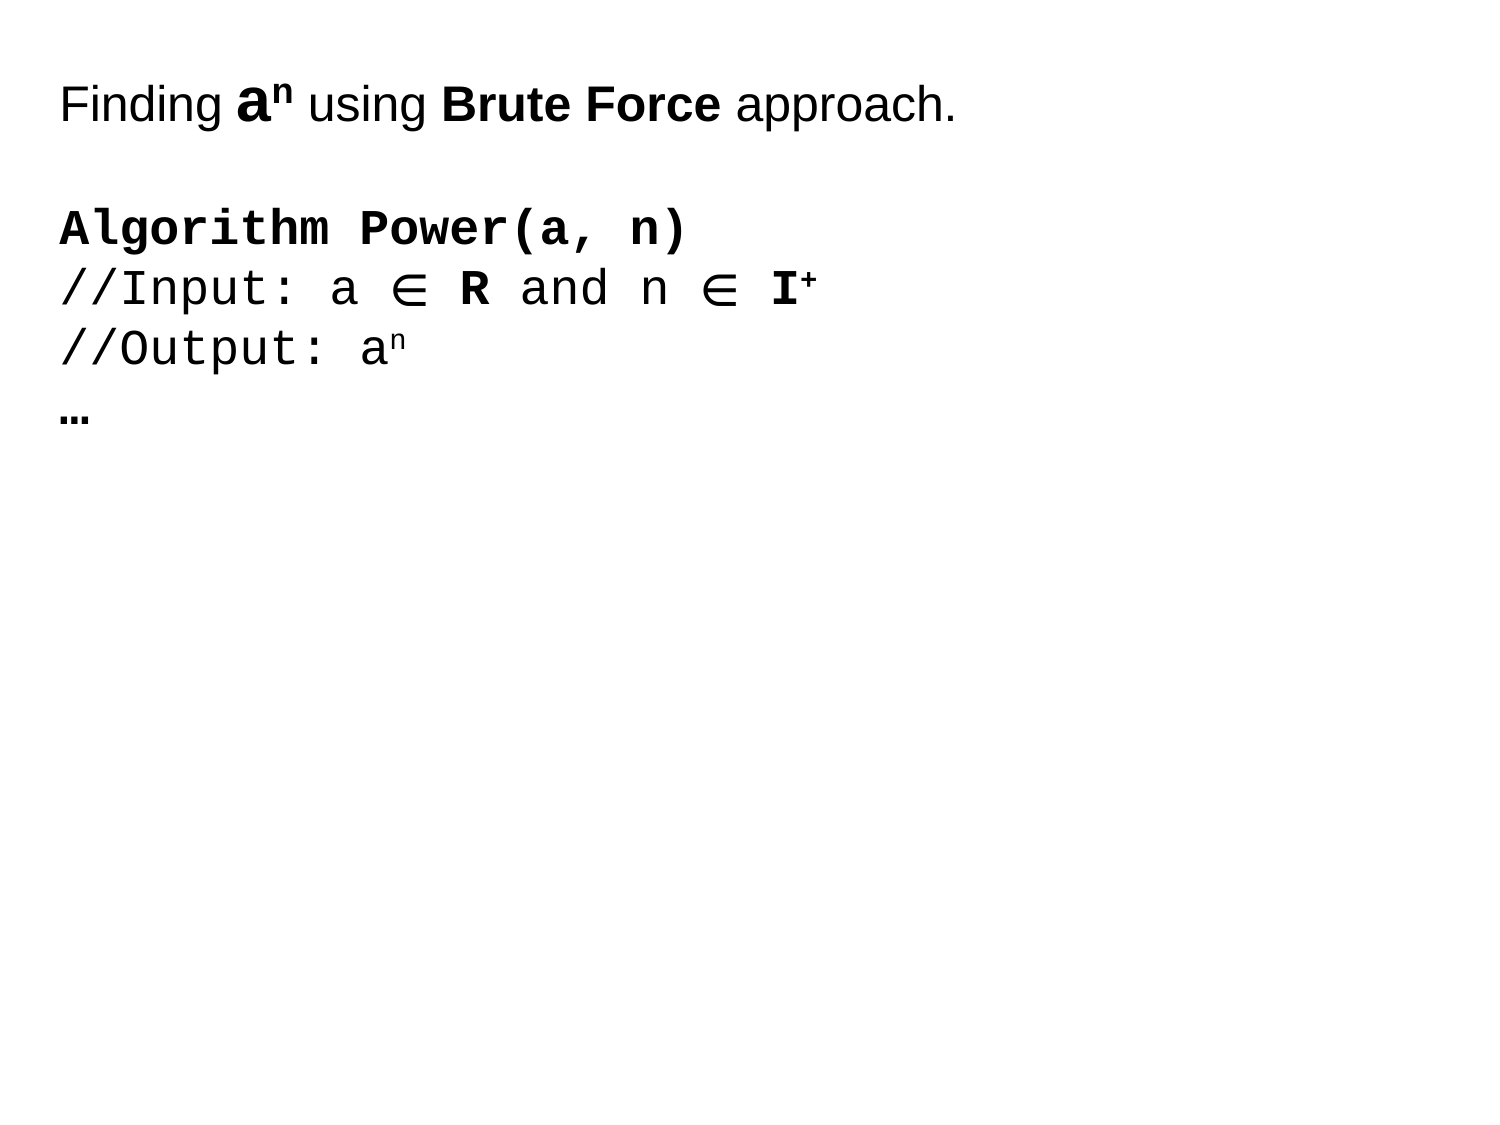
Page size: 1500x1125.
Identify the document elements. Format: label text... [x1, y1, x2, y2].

text_box Finding an using Brute Force approach. Algorithm Power(a, n) //Input: a ∈ R and n ∈ I+ //Output: an … [44, 44, 1455, 1018]
